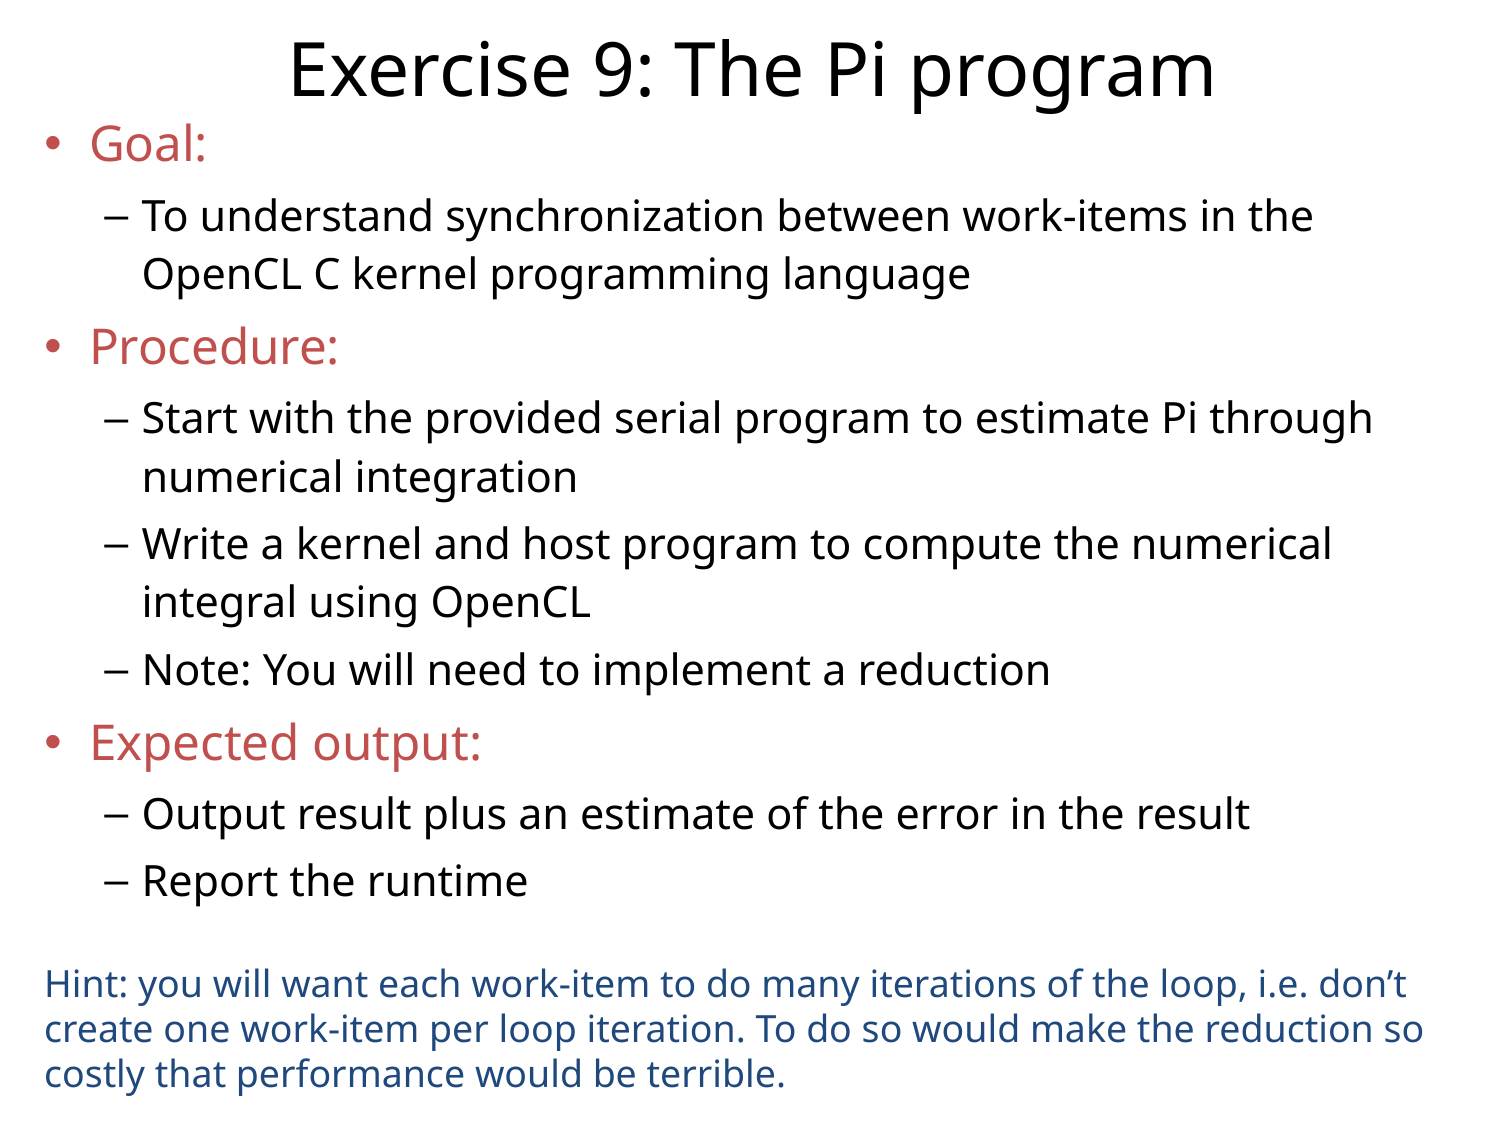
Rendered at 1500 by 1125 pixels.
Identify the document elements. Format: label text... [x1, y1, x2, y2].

text_box Exercise 9: The Pi program [5, 0, 1500, 161]
text_box Goal: To understand synchronization between work-items in the OpenCL C kernel programming language Procedure: Start with the provided serial program to estimate Pi through numerical integration Write a kernel and host program to compute the numerical integral using OpenCL Note: You will need to implement a reduction Expected output: Output result plus an estimate of the error in the result Report the runtime [29, 101, 1471, 928]
text_box Hint: you will want each work-item to do many iterations of the loop, i.e. don’t create one work-item per loop iteration. To do so would make the reduction so costly that performance would be terrible. [29, 952, 1483, 1125]
